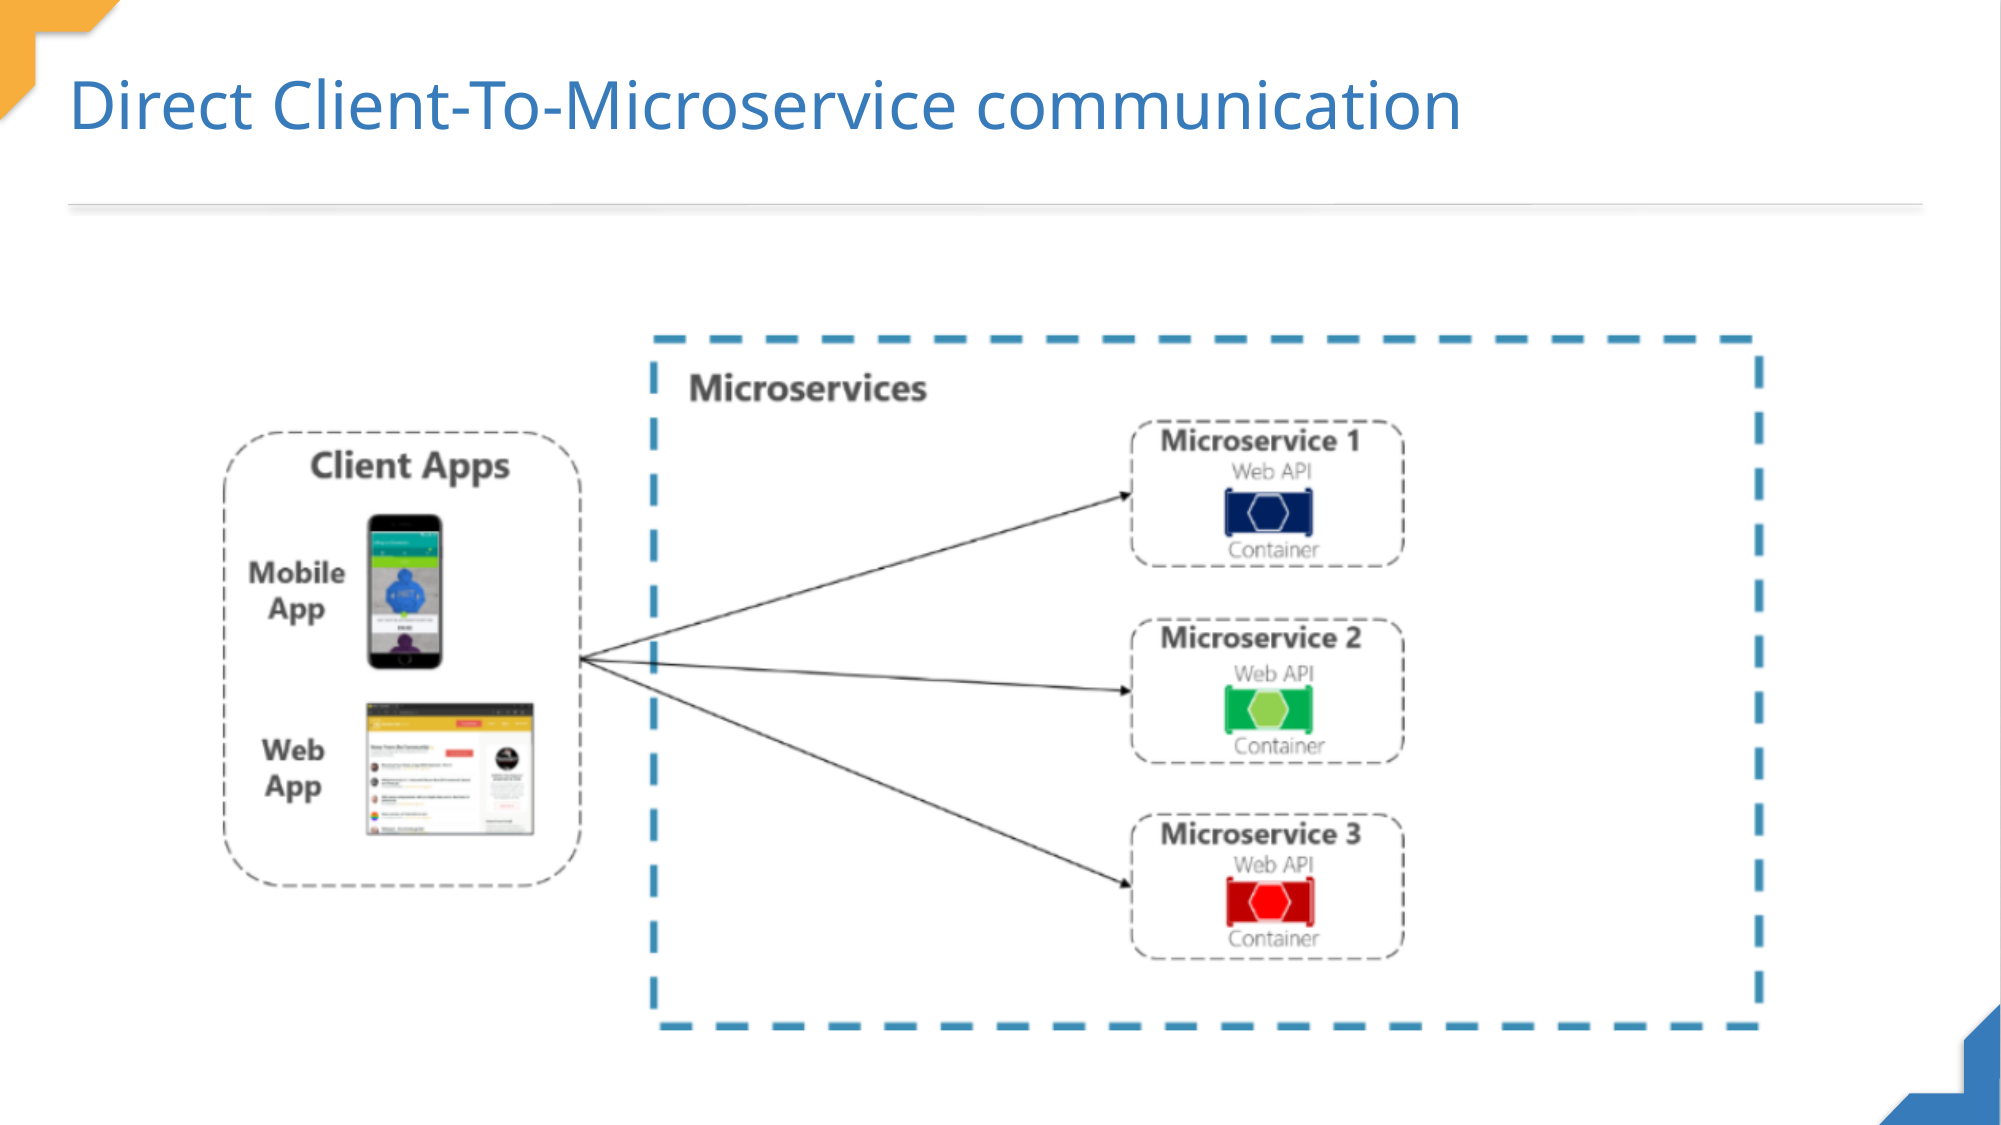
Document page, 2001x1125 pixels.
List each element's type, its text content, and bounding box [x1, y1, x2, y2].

list Direct Client-To-Microservice communication [53, 49, 1947, 178]
picture [182, 292, 1837, 1078]
